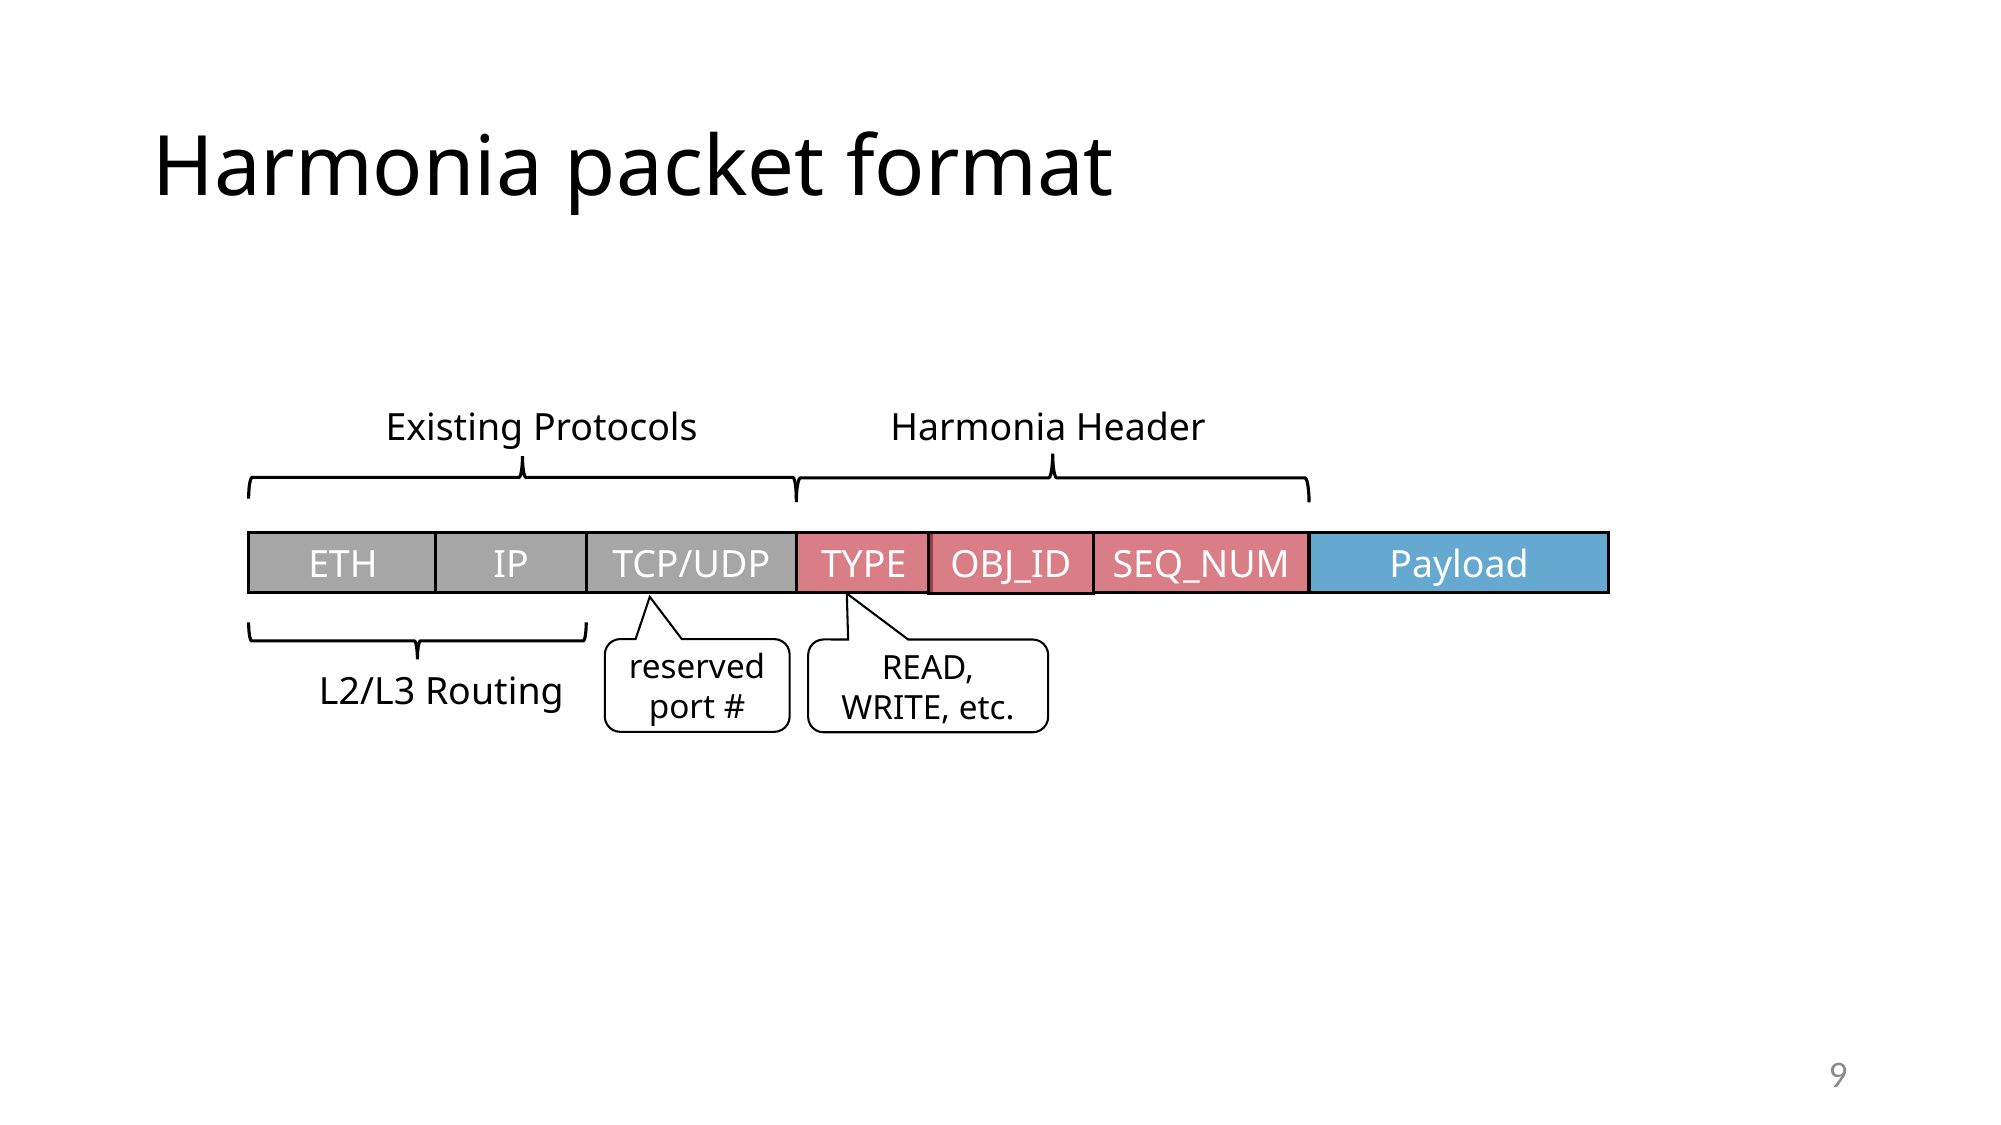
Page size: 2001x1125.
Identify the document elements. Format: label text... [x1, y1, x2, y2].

text_box [248, 622, 587, 659]
text_box TCP/UDP [585, 531, 795, 593]
text_box IP [435, 531, 585, 593]
text_box READ, WRITE, etc. [807, 591, 1050, 734]
slide_number 9 [1412, 1049, 1863, 1096]
text_box OBJ_ID [927, 531, 1094, 595]
text_box Harmonia Header [875, 395, 1221, 456]
text_box Existing Protocols [370, 395, 723, 456]
text_box [795, 456, 1310, 503]
text_box SEQ_NUM [1094, 531, 1308, 593]
text_box ETH [248, 531, 435, 593]
text_box L2/L3 Routing [304, 659, 579, 720]
text_box TYPE [795, 531, 927, 593]
text_box Payload [1308, 531, 1610, 593]
title Harmonia packet format [137, 59, 1863, 278]
text_box reserved port # [603, 594, 791, 733]
text_box [248, 456, 796, 499]
